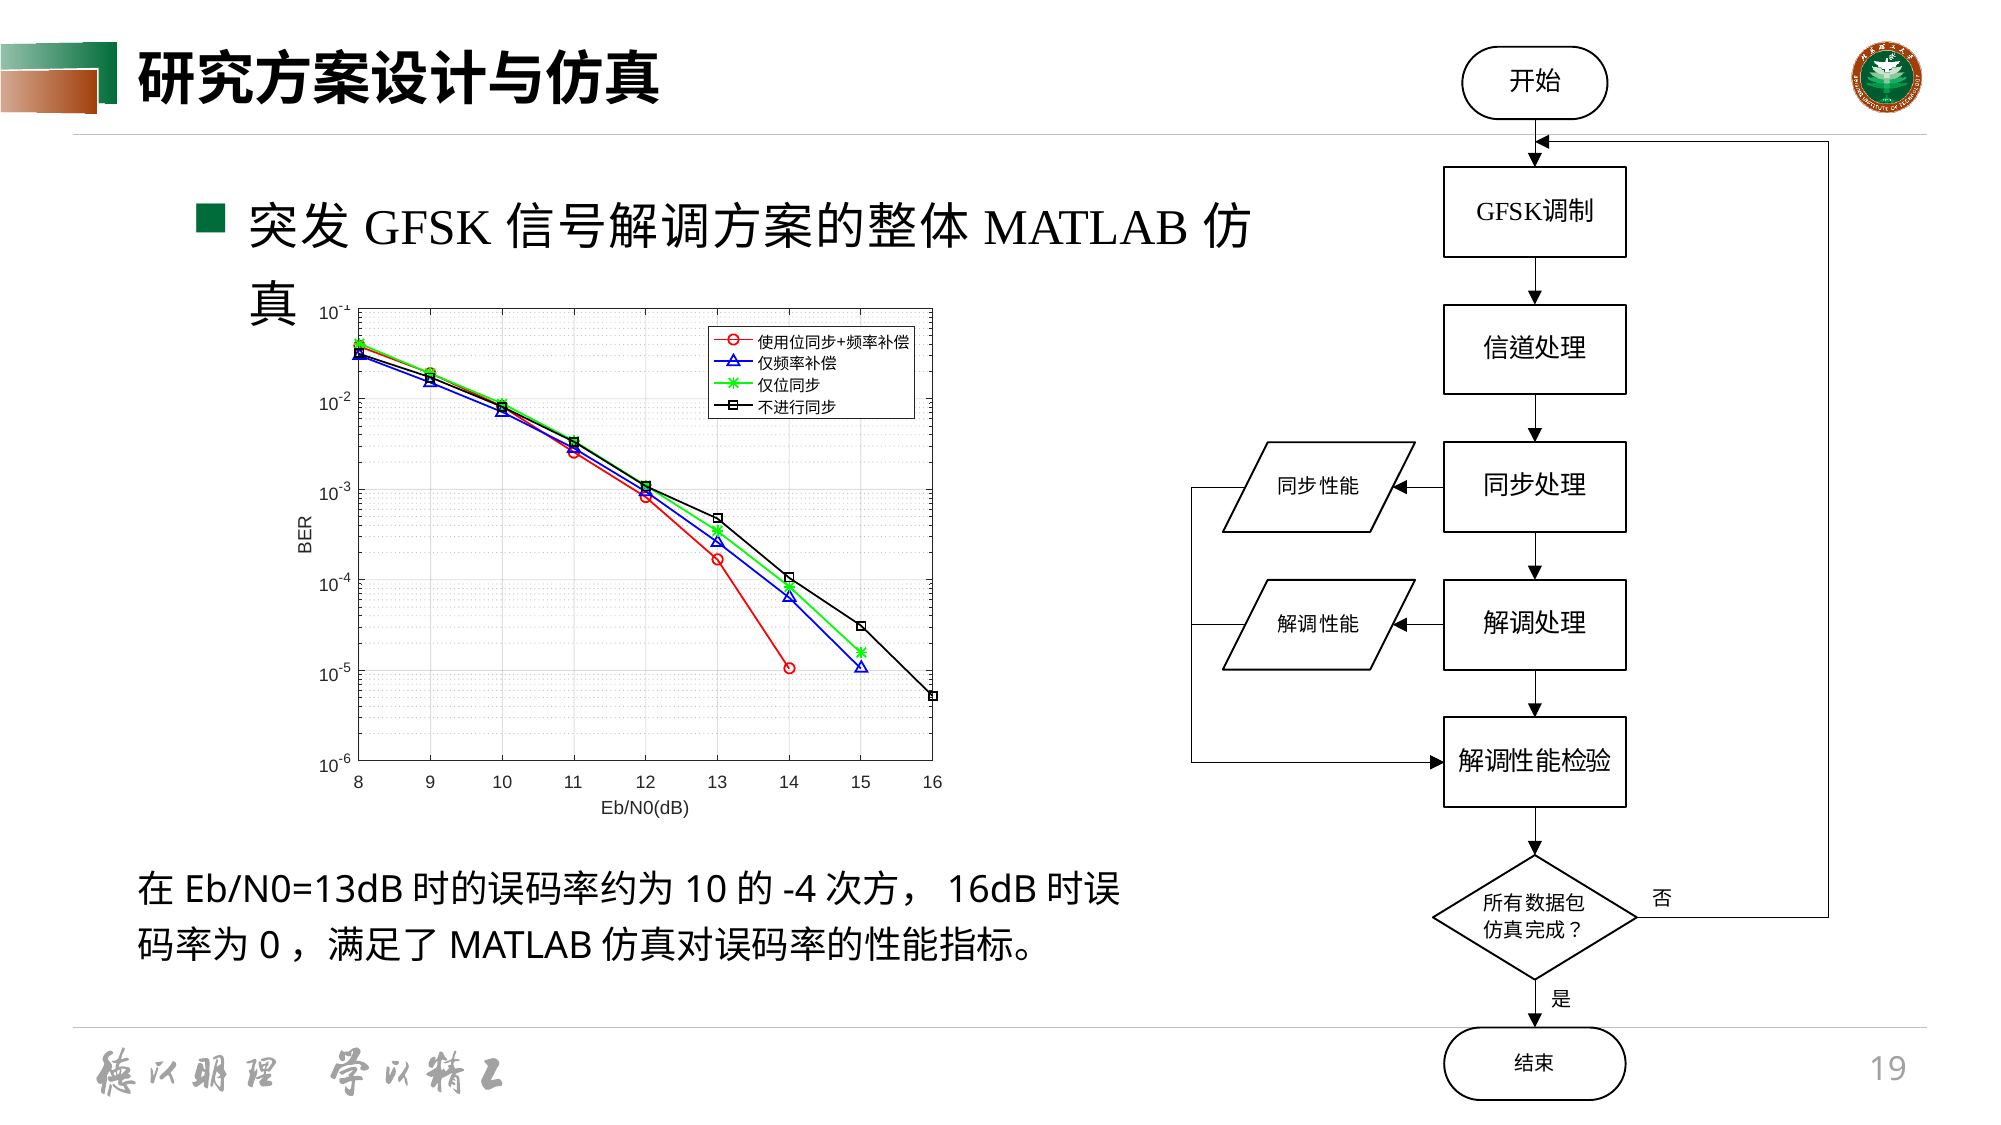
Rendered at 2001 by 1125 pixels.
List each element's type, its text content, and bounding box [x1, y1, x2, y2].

title 研究方案设计与仿真 [123, 41, 1541, 120]
text_box 突发GFSK信号解调方案的整体MATLAB仿真 [177, 168, 1135, 281]
picture [262, 305, 1002, 822]
text_box 在Eb/N0=13dB时的误码率约为10的-4次方，16dB时误码率为0，满足了MATLAB仿真对误码率的性能指标。 [122, 846, 1135, 974]
picture [1851, 41, 1922, 113]
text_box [1135, 42, 1881, 1103]
